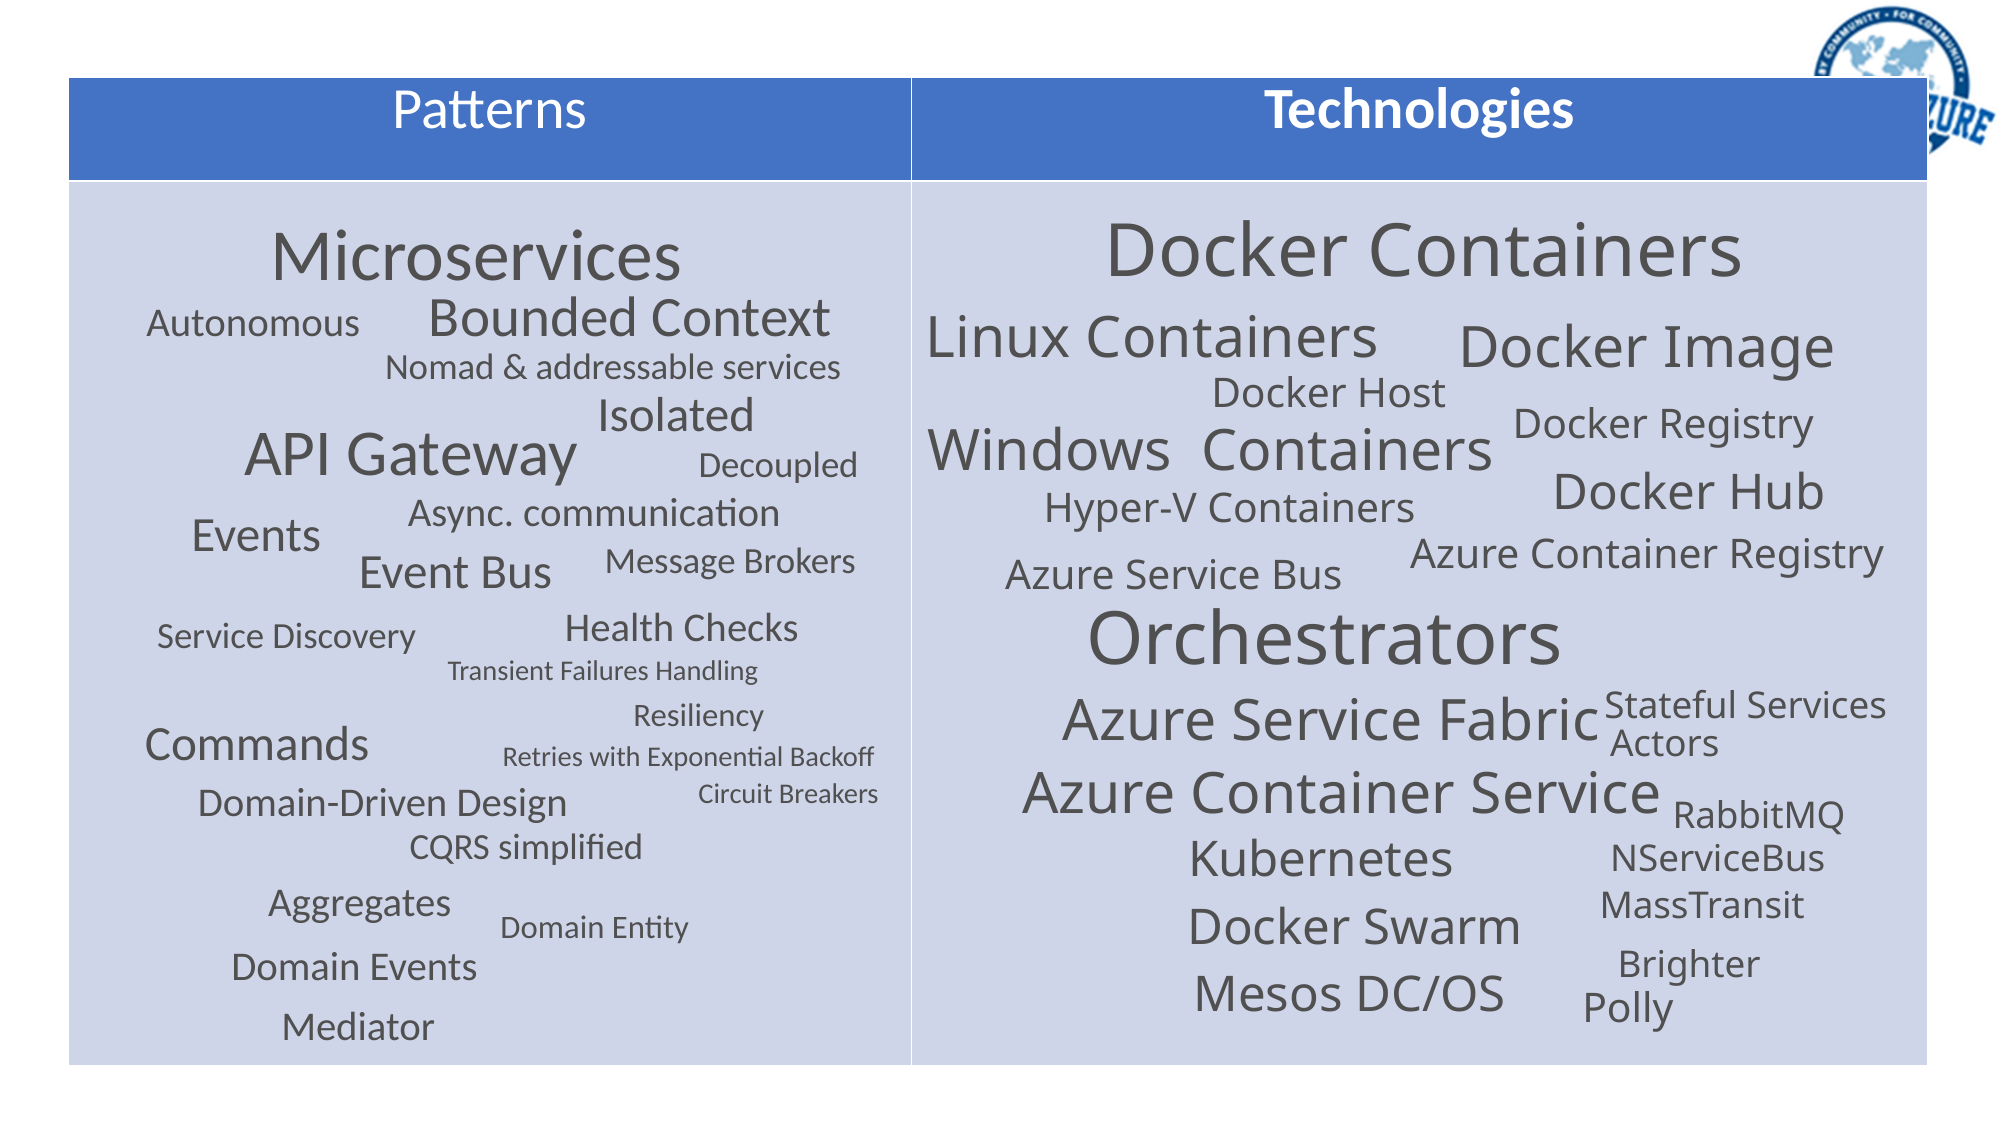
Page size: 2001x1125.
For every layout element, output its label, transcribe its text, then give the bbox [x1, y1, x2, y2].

text_box Health Checks [550, 592, 814, 657]
text_box Docker Image [1443, 303, 1852, 387]
text_box Actors [1595, 711, 1735, 771]
text_box Domain-Driven Design [183, 768, 584, 833]
text_box Domain Events [216, 932, 493, 997]
text_box Nomad & addressable services [370, 335, 857, 395]
text_box Event Bus [344, 531, 568, 606]
text_box Stateful Services [1589, 674, 1902, 734]
text_box Decoupled [683, 433, 874, 492]
text_box Azure Service Fabric [1048, 675, 1595, 760]
text_box Docker Host [1196, 359, 1462, 406]
text_box Docker Swarm [1172, 887, 1538, 962]
text_box Retries with Exponential Backoff [488, 730, 891, 779]
text_box Isolated [582, 395, 771, 449]
text_box Windows Containers [912, 406, 1510, 490]
text_box Docker Registry [1497, 390, 1829, 455]
text_box Circuit Breakers [683, 767, 894, 817]
text_box Orchestrators [1071, 583, 1578, 687]
text_box CQRS simplified [394, 815, 659, 874]
table_header Patterns [69, 78, 911, 180]
text_box Microservices [255, 199, 697, 303]
table_cell [912, 182, 1927, 1065]
text_box Mesos DC/OS [1178, 954, 1521, 1029]
text_box Bounded Context [414, 272, 848, 335]
text_box Hyper-V Containers [1029, 474, 1431, 538]
text_box Azure Container Service [1007, 749, 1678, 833]
text_box RabbitMQ [1658, 784, 1861, 844]
text_box Domain Entity [485, 898, 705, 953]
text_box MassTransit [1584, 874, 1820, 933]
text_box Transient Failures Handling [432, 644, 774, 694]
text_box Aggregates [253, 868, 467, 933]
text_box Message Brokers [589, 529, 871, 589]
text_box Linux Containers [910, 292, 1395, 377]
text_box Events [176, 494, 337, 569]
picture [1776, 0, 2000, 173]
table_cell [69, 182, 911, 1065]
text_box Polly [1567, 974, 1689, 1038]
text_box Brighter [1602, 933, 1776, 993]
text_box Service Discovery [142, 604, 432, 664]
text_box NServiceBus [1595, 827, 1841, 887]
text_box Commands [129, 703, 385, 778]
text_box Azure Container Registry [1395, 520, 1900, 585]
text_box Azure Service Bus [990, 541, 1358, 605]
text_box Docker Containers [1089, 195, 1759, 299]
text_box Autonomous [131, 287, 376, 352]
text_box Mediator [266, 992, 451, 1057]
text_box Kubernetes [1173, 820, 1469, 887]
text_box Async. communication [393, 478, 797, 543]
text_box API Gateway [229, 402, 593, 496]
table_header Technologies [912, 78, 1927, 180]
text_box Docker Hub [1537, 453, 1841, 520]
text_box Resiliency [618, 686, 780, 730]
